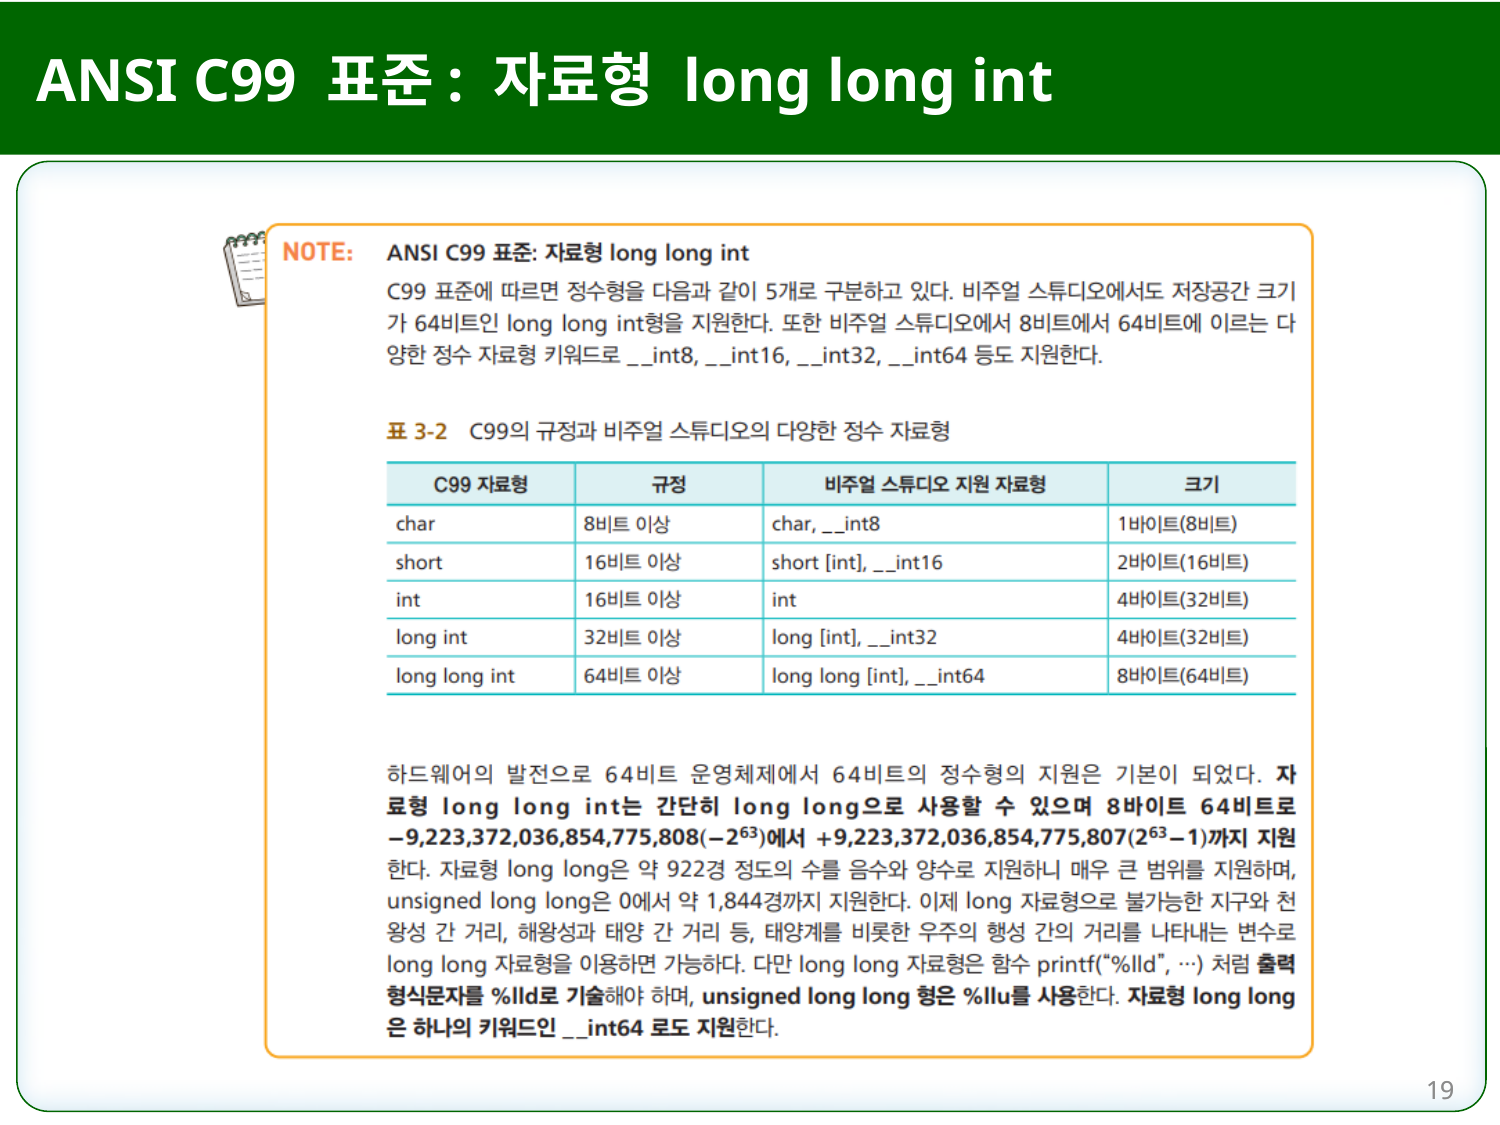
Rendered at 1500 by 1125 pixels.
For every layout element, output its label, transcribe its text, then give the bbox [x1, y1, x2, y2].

title ANSI C99 표준: 자료형 long long int [21, 40, 1476, 115]
picture [218, 215, 1321, 1065]
slide_number 19 [1119, 1071, 1470, 1112]
